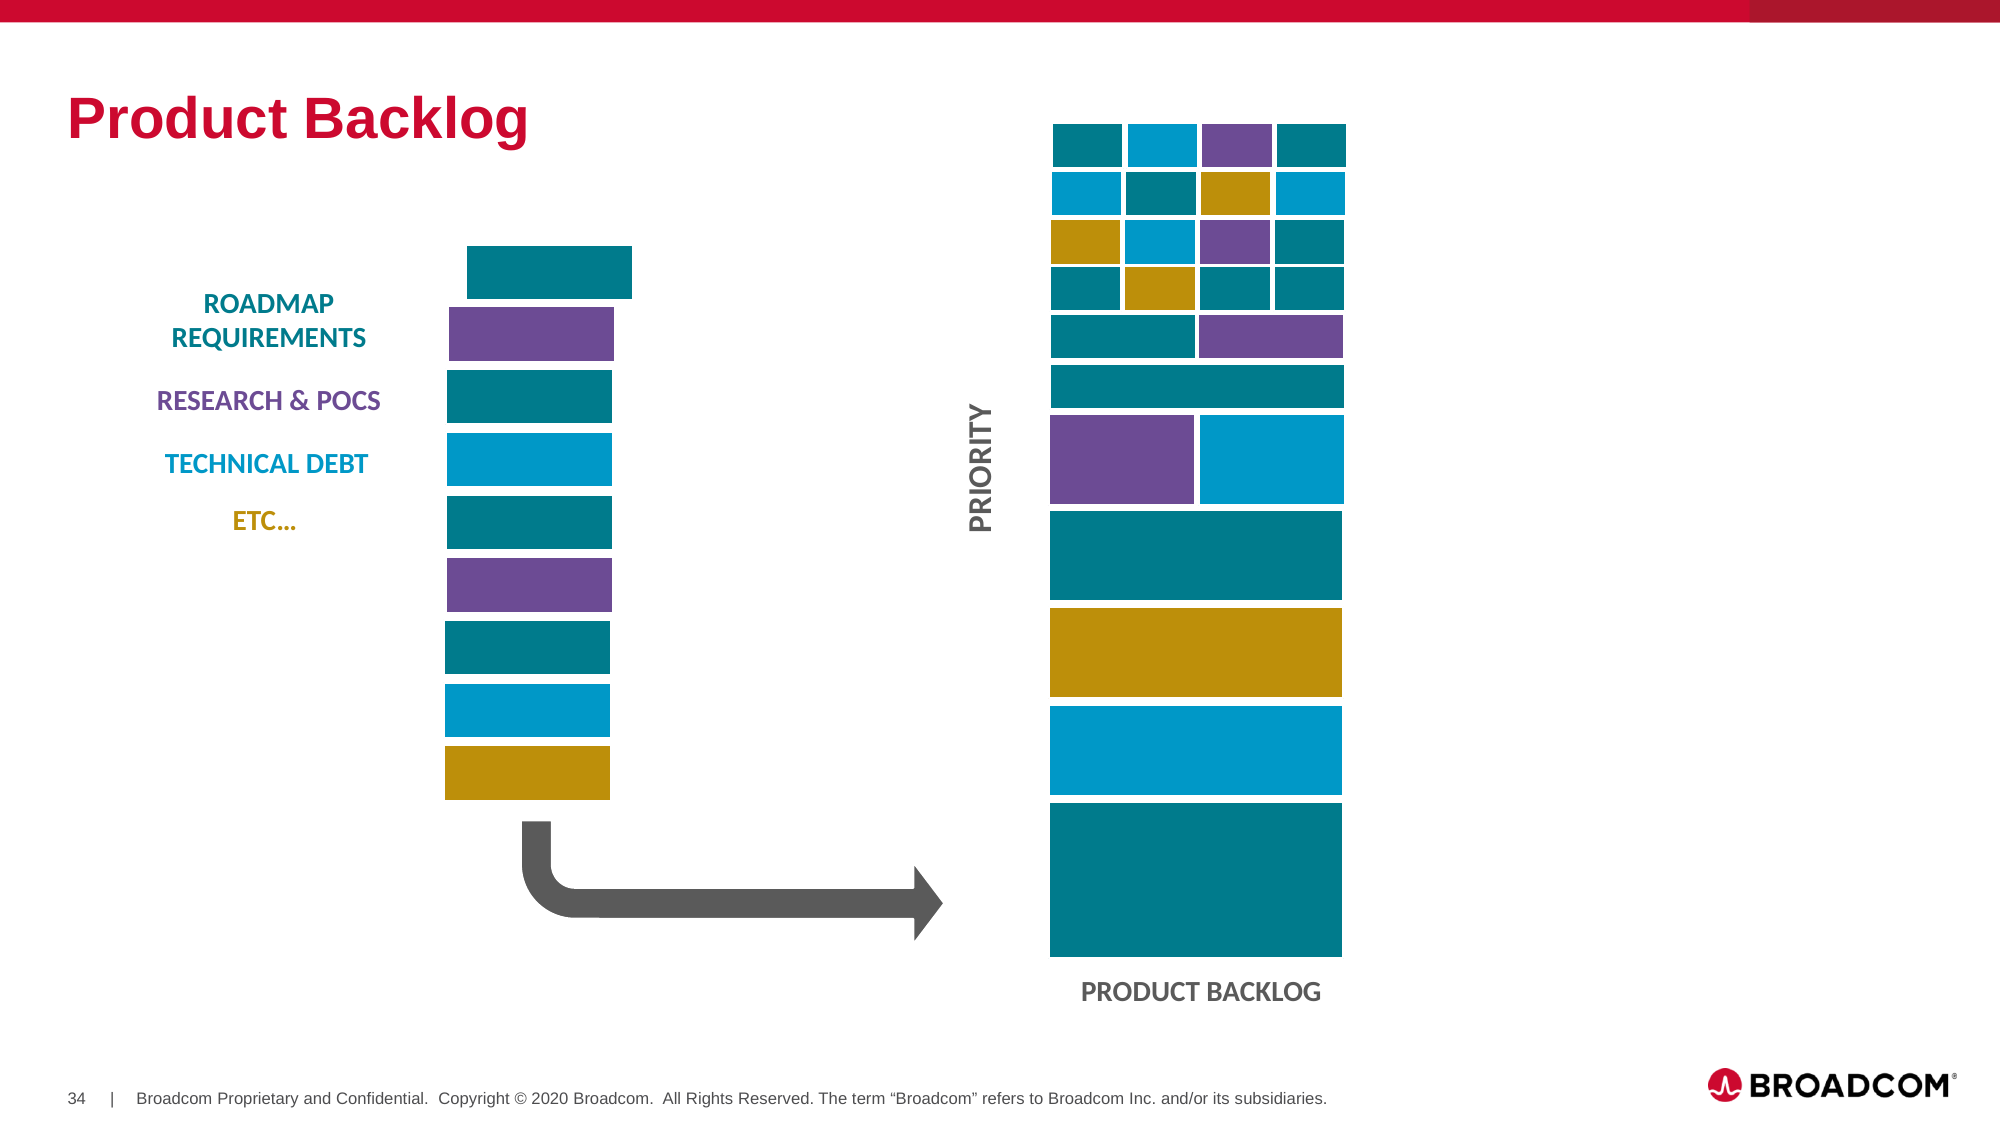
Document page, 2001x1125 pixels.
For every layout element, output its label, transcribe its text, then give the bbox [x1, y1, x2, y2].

text_box [1122, 264, 1197, 312]
text_box [1196, 312, 1346, 362]
text_box [1048, 169, 1123, 219]
text_box [1046, 412, 1197, 507]
text_box ROADMAP REQUIREMENTS [90, 276, 448, 362]
text_box [1048, 362, 1347, 411]
text_box [1048, 312, 1196, 362]
text_box [1046, 702, 1345, 798]
text_box [444, 492, 615, 552]
text_box [442, 681, 613, 740]
text_box [1272, 219, 1347, 264]
text_box [442, 743, 613, 803]
text_box RESEARCH & POCS [90, 373, 448, 424]
text_box [446, 304, 617, 364]
text_box [442, 618, 613, 678]
text_box [1198, 169, 1273, 219]
text_box [1046, 605, 1345, 700]
text_box [1122, 219, 1197, 264]
title Product Backlog [67, 90, 1933, 151]
text_box [444, 367, 615, 427]
picture [1708, 1068, 1957, 1102]
text_box PRODUCT BACKLOG [1022, 965, 1380, 1015]
text_box [463, 243, 635, 303]
text_box [444, 430, 615, 489]
text_box [1046, 800, 1345, 961]
text_box ETC… [86, 493, 444, 544]
text_box PRIORITY [950, 389, 1006, 549]
text_box [1125, 121, 1199, 169]
text_box TECHNICAL DEBT [88, 437, 444, 487]
text_box [1272, 264, 1347, 313]
text_box [1197, 219, 1272, 264]
text_box [1274, 121, 1350, 170]
text_box [1046, 507, 1345, 603]
text_box [1273, 169, 1348, 219]
text_box [1123, 169, 1198, 219]
text_box [1197, 264, 1272, 312]
text_box [444, 555, 615, 615]
text_box [518, 818, 947, 947]
text_box [1197, 412, 1347, 507]
text_box [1199, 121, 1274, 169]
text_box [1048, 264, 1122, 312]
text_box [1048, 219, 1122, 264]
text_box [1050, 121, 1125, 169]
